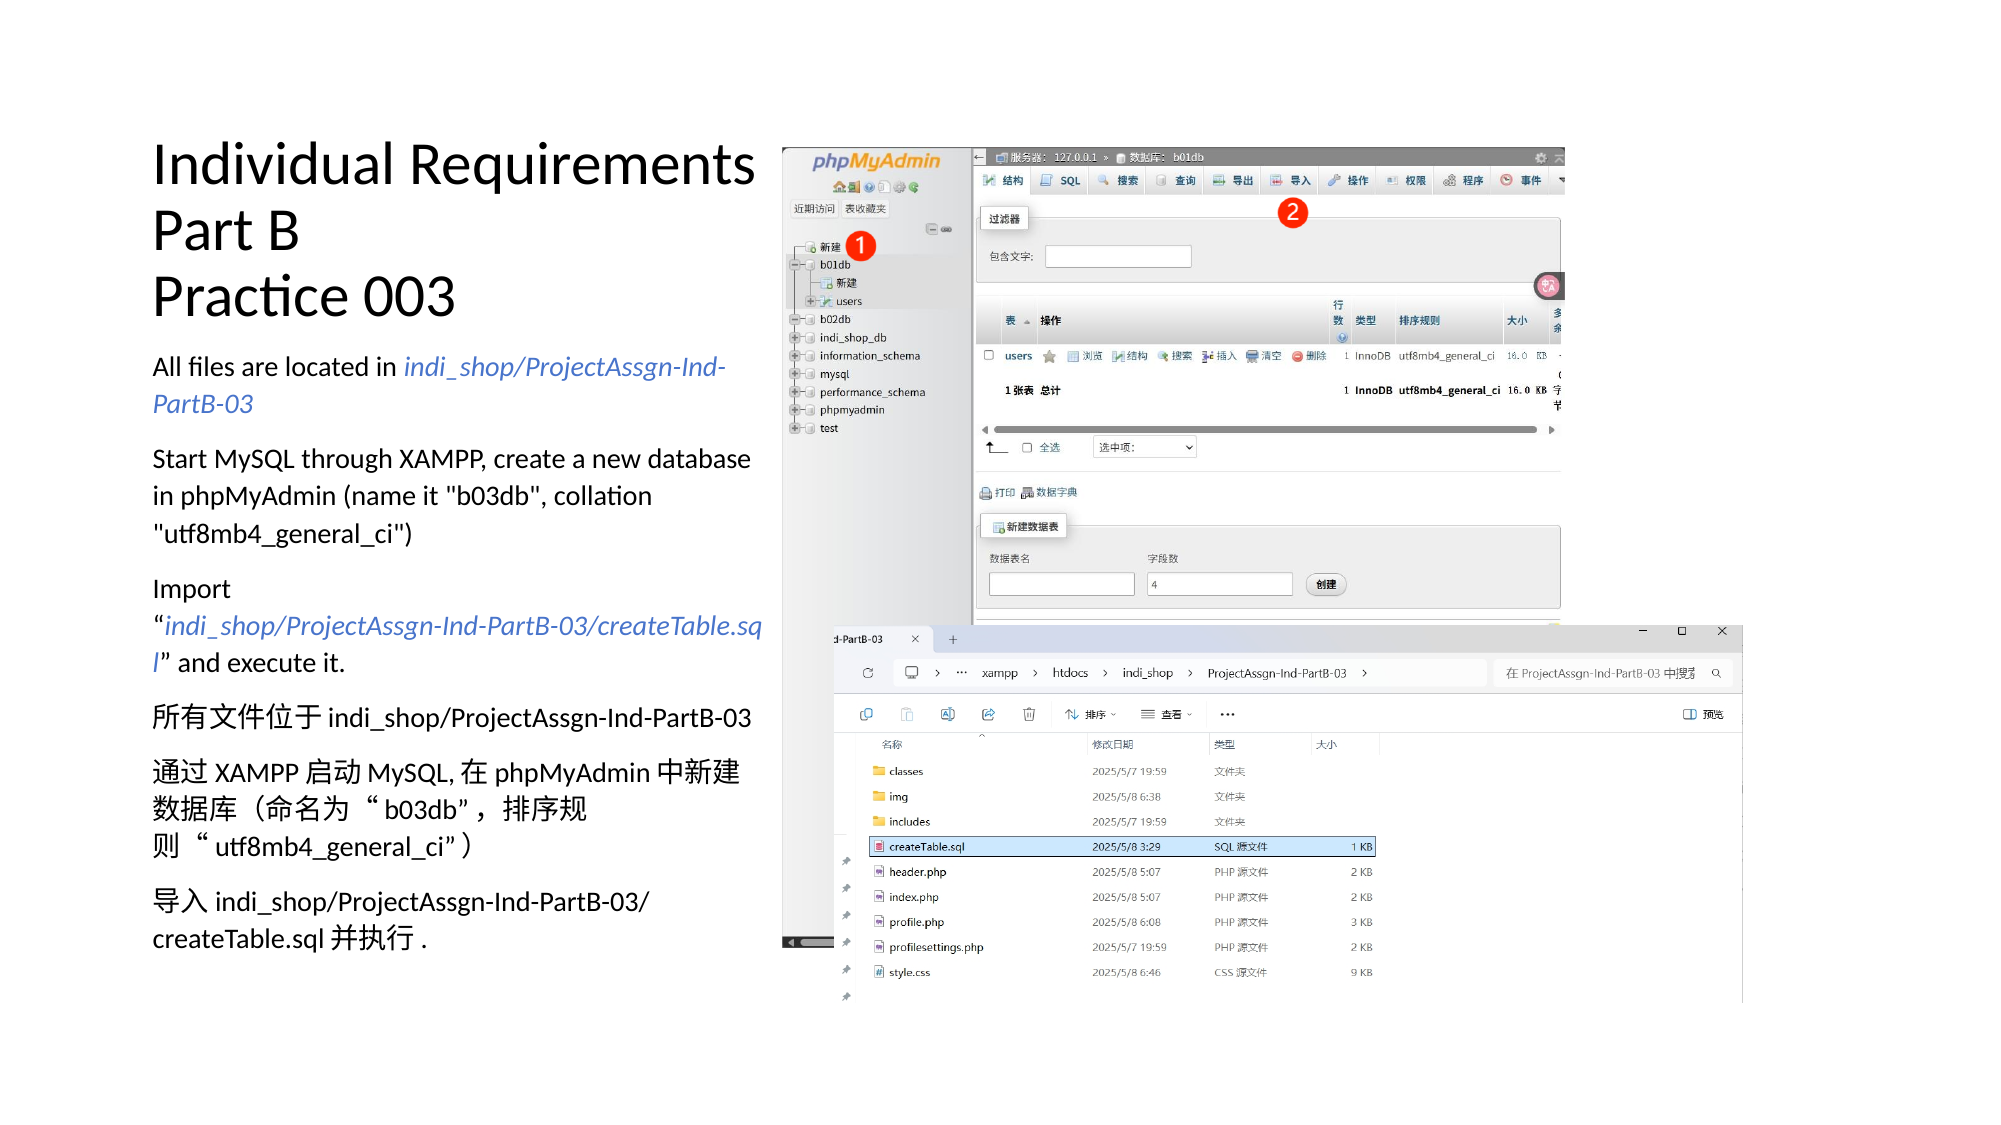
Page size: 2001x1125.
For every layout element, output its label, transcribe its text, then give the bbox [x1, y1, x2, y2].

title Individual Requirements Part B Practice 003 [137, 75, 783, 337]
picture [782, 147, 1744, 1004]
list All files are located in indi_shop/ProjectAssgn-Ind-PartB-03 Start MySQL through XAMPP, create a new database in phpMyAdmin (name it "b03db", collation "utf8mb4_general_ci") Import “indi_shop/ProjectAssgn-Ind-PartB-03/createTable.sql” and execute it. 所有文件位于indi_shop/ProjectAssgn-Ind-PartB-03 通过XAMPP启动MySQL,在phpMyAdmin中新建数据库（命名为“b03db”，排序规则“utf8mb4_general_ci”） 导入indi_shop/ProjectAssgn-Ind-PartB-03/createTable.sql并执行. [137, 337, 783, 963]
